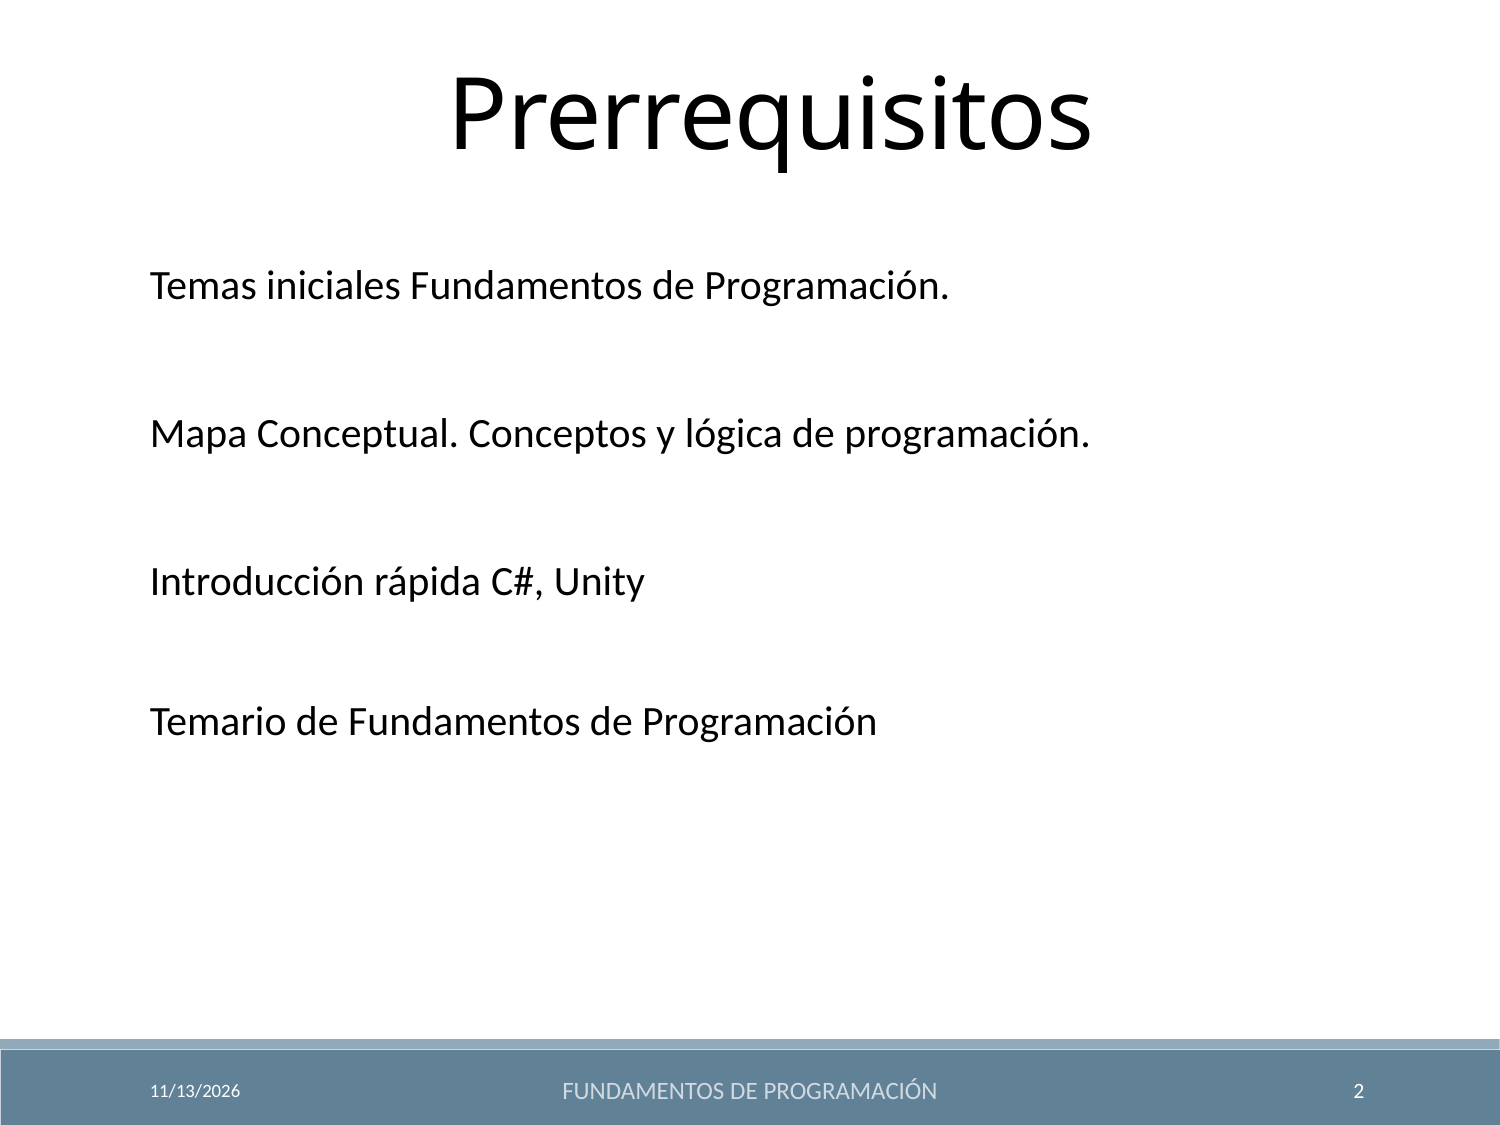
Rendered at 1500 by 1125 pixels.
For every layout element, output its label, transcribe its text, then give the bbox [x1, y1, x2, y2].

slide_number 2 [1217, 1059, 1380, 1120]
title Prerrequisitos [0, 43, 1500, 178]
footer Fundamentos de Programación [453, 1059, 1047, 1120]
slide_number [134, 1059, 440, 1120]
list Temas iniciales Fundamentos de Programación. Mapa Conceptual. Conceptos y lógica de programación. Introducción rápida C#, Unity Temario de Fundamentos de Programación [134, 255, 1463, 786]
